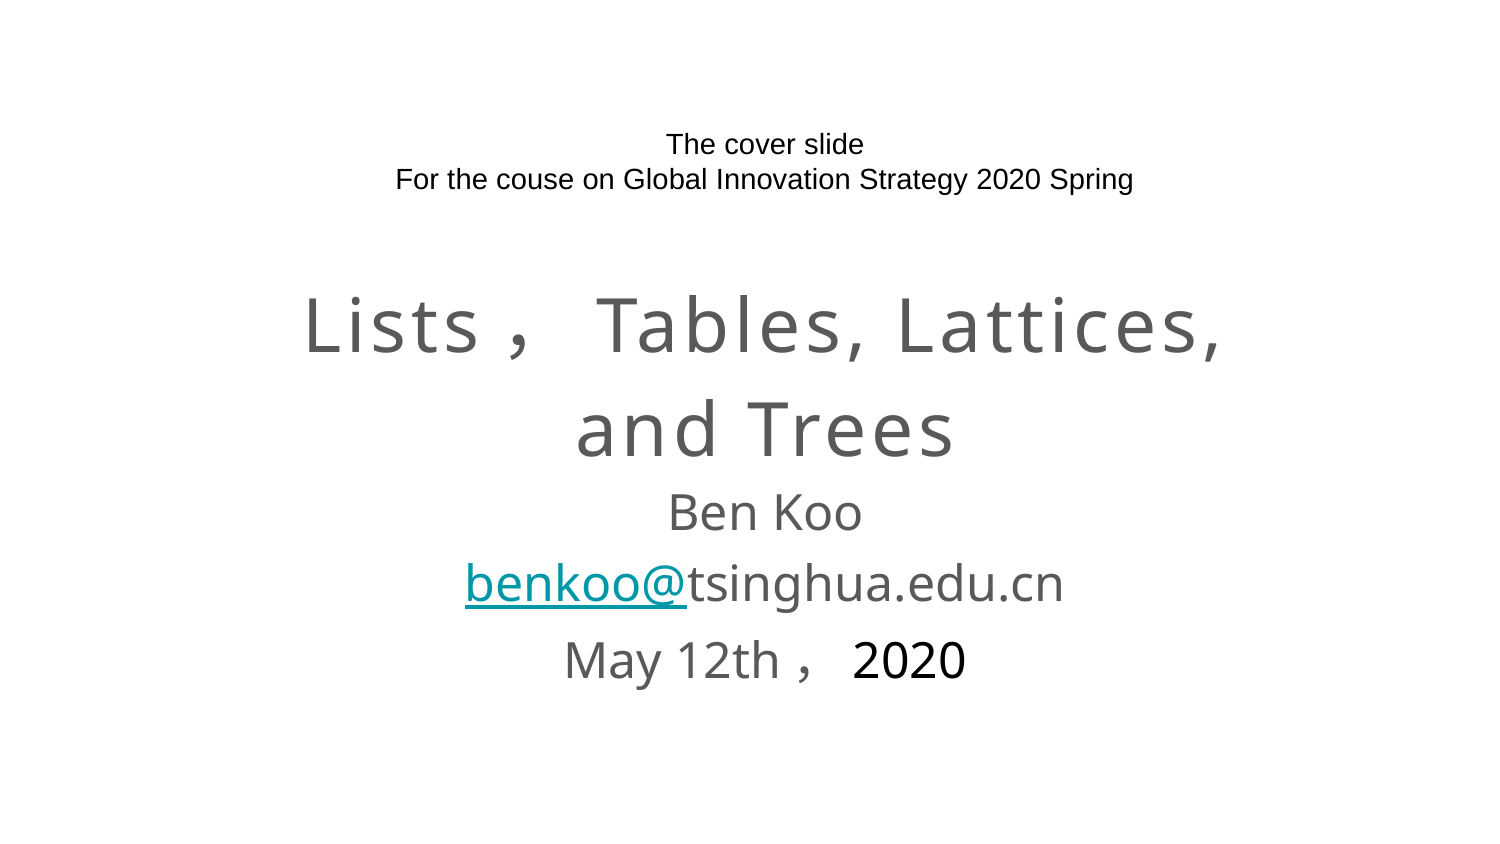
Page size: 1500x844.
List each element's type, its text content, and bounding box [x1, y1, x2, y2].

list Lists，Tables, Lattices, and Trees Ben Koo benkoo@tsinghua.edu.cn May 12th，2020 [249, 249, 1281, 705]
text_box The cover slide For the couse on Global Innovation Strategy 2020 Spring [380, 117, 1150, 203]
